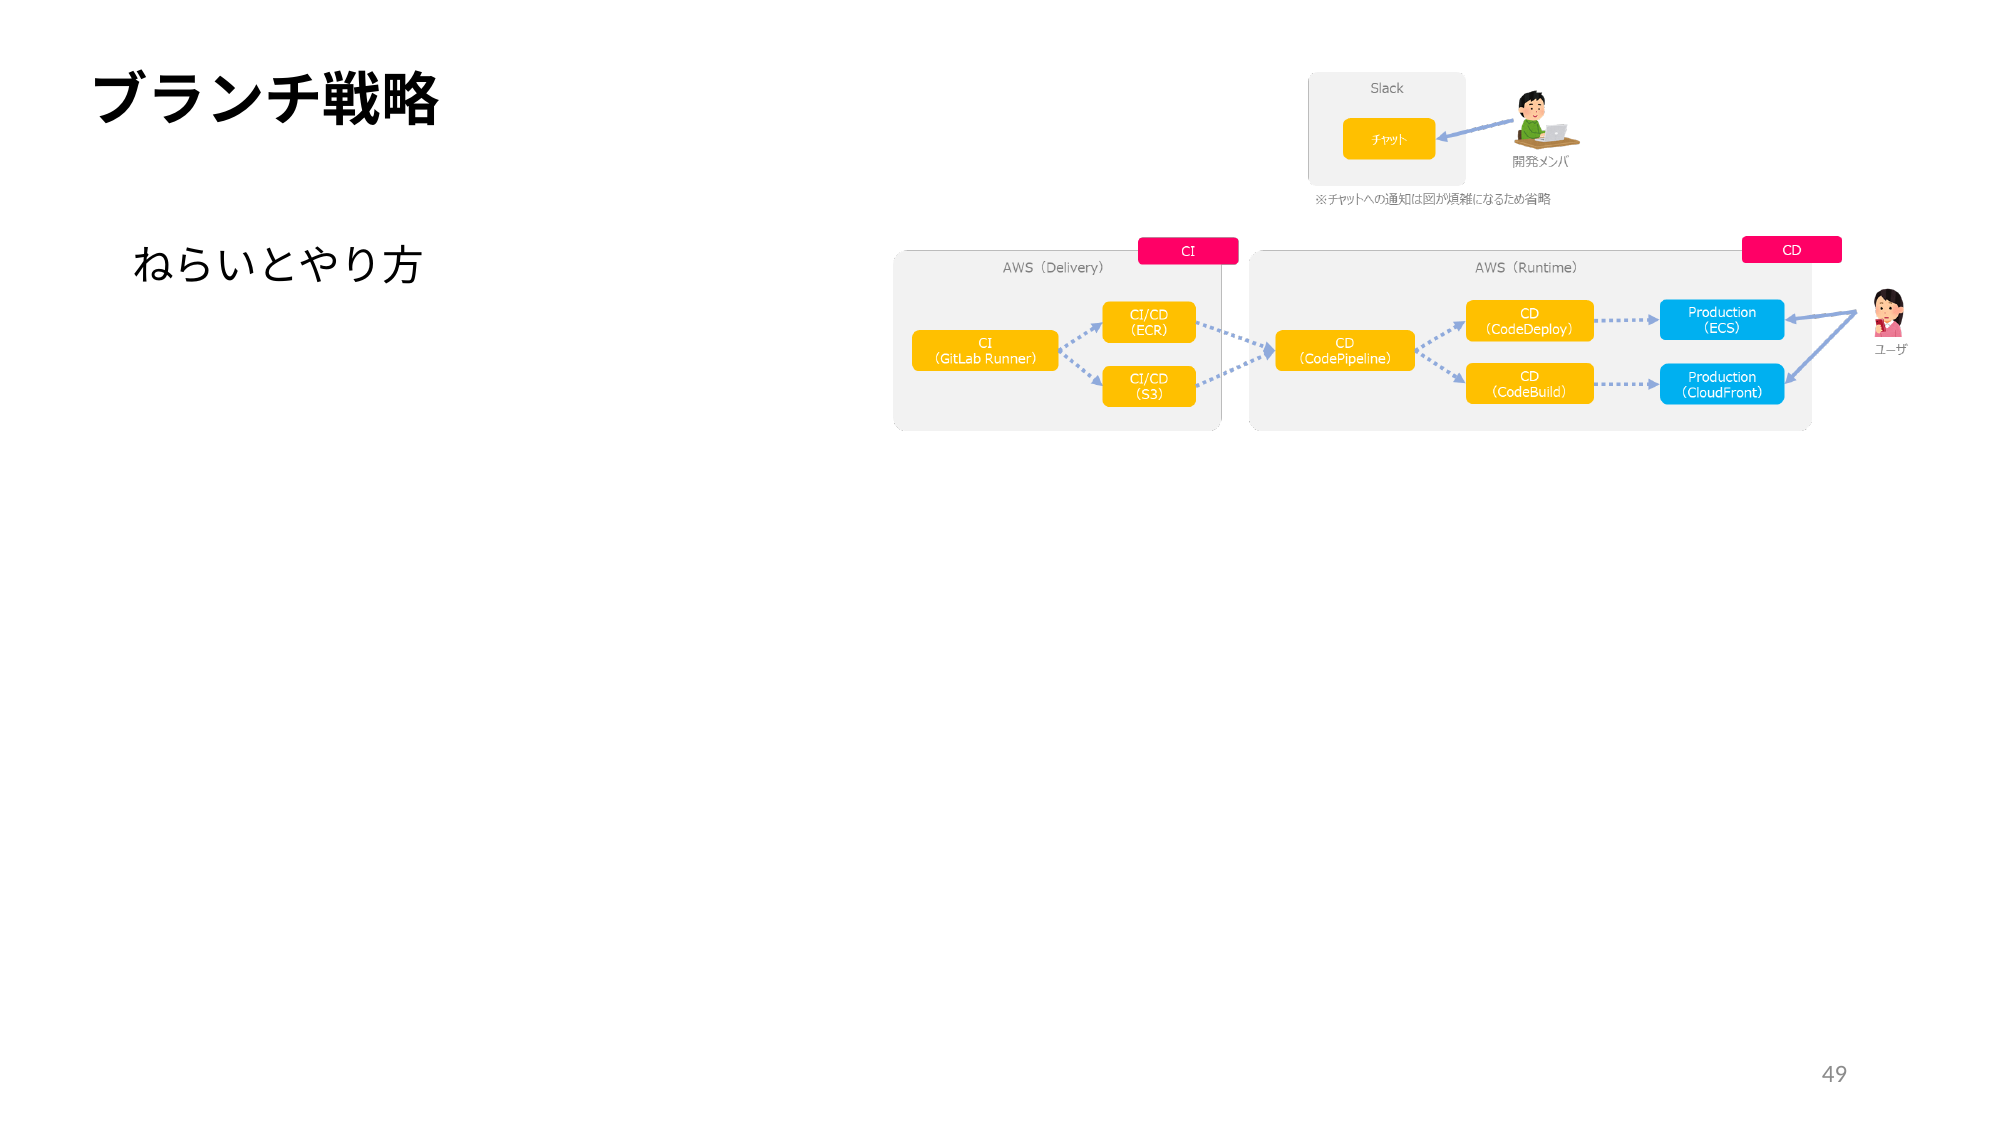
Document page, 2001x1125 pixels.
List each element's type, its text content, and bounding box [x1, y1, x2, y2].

text_box ねらいとやり方 [117, 214, 893, 297]
text_box ブランチ戦略 [74, 54, 1454, 140]
picture [893, 72, 1932, 431]
slide_number 49 [1412, 1042, 1863, 1103]
